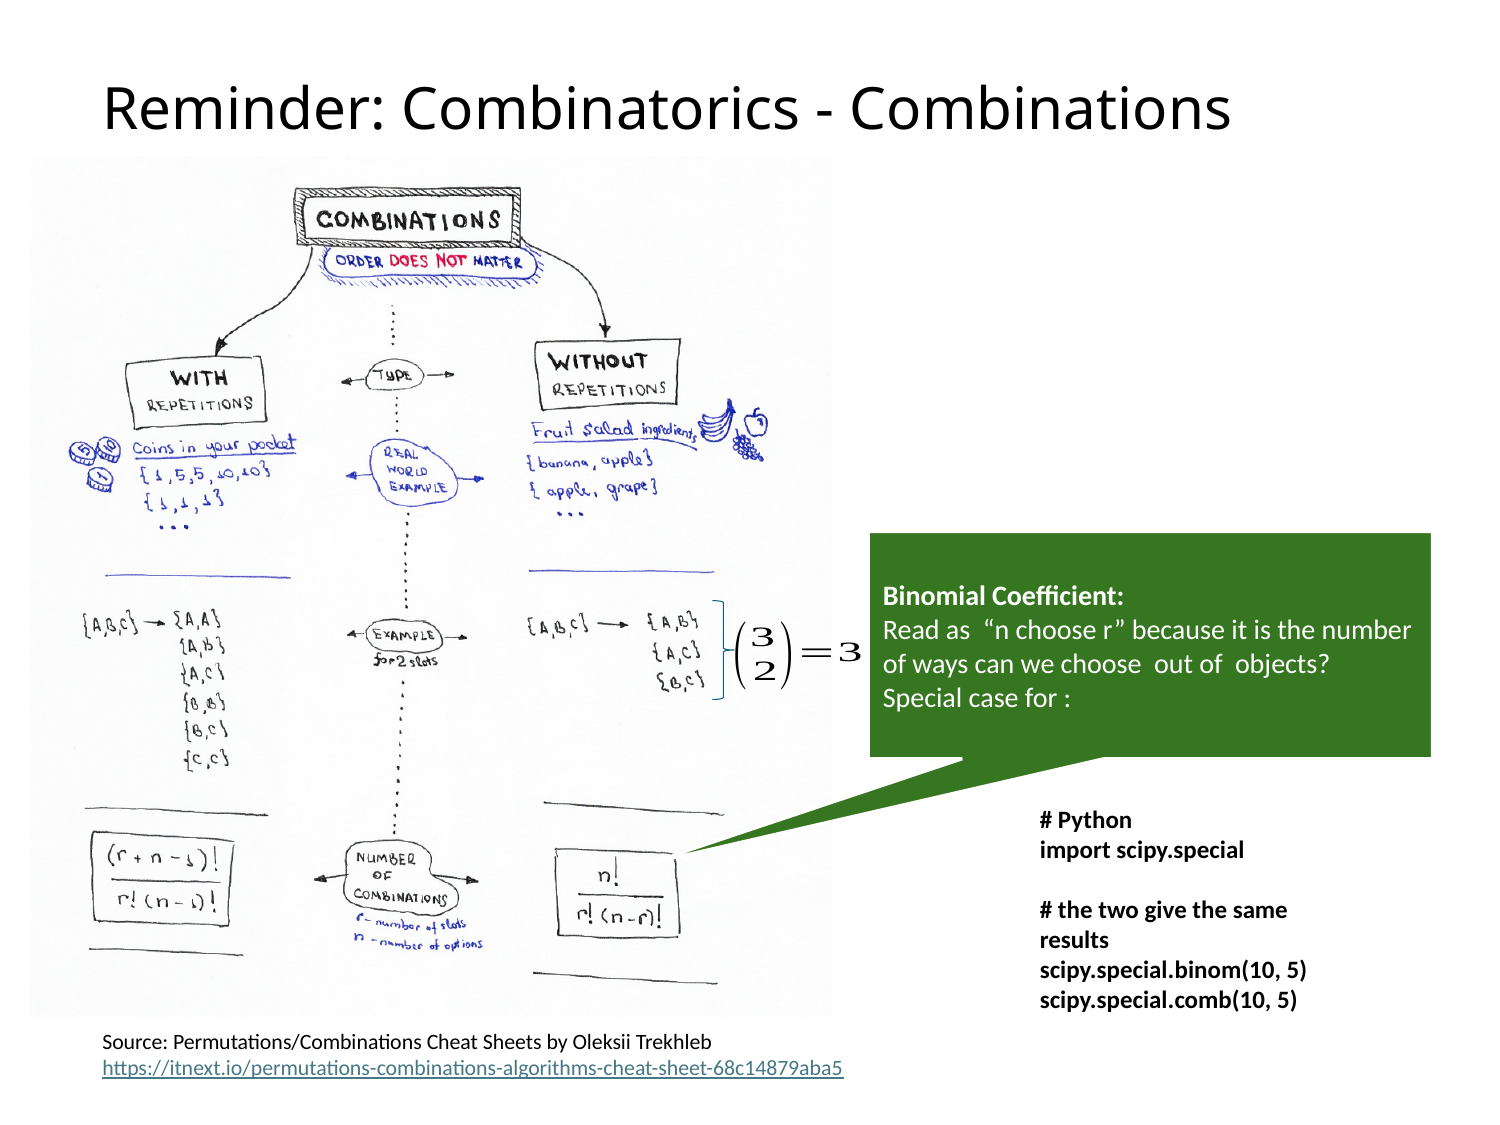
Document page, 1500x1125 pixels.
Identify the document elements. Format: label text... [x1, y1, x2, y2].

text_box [22, 148, 1433, 1089]
title Reminder: Combinatorics - Combinations [87, 70, 1382, 148]
